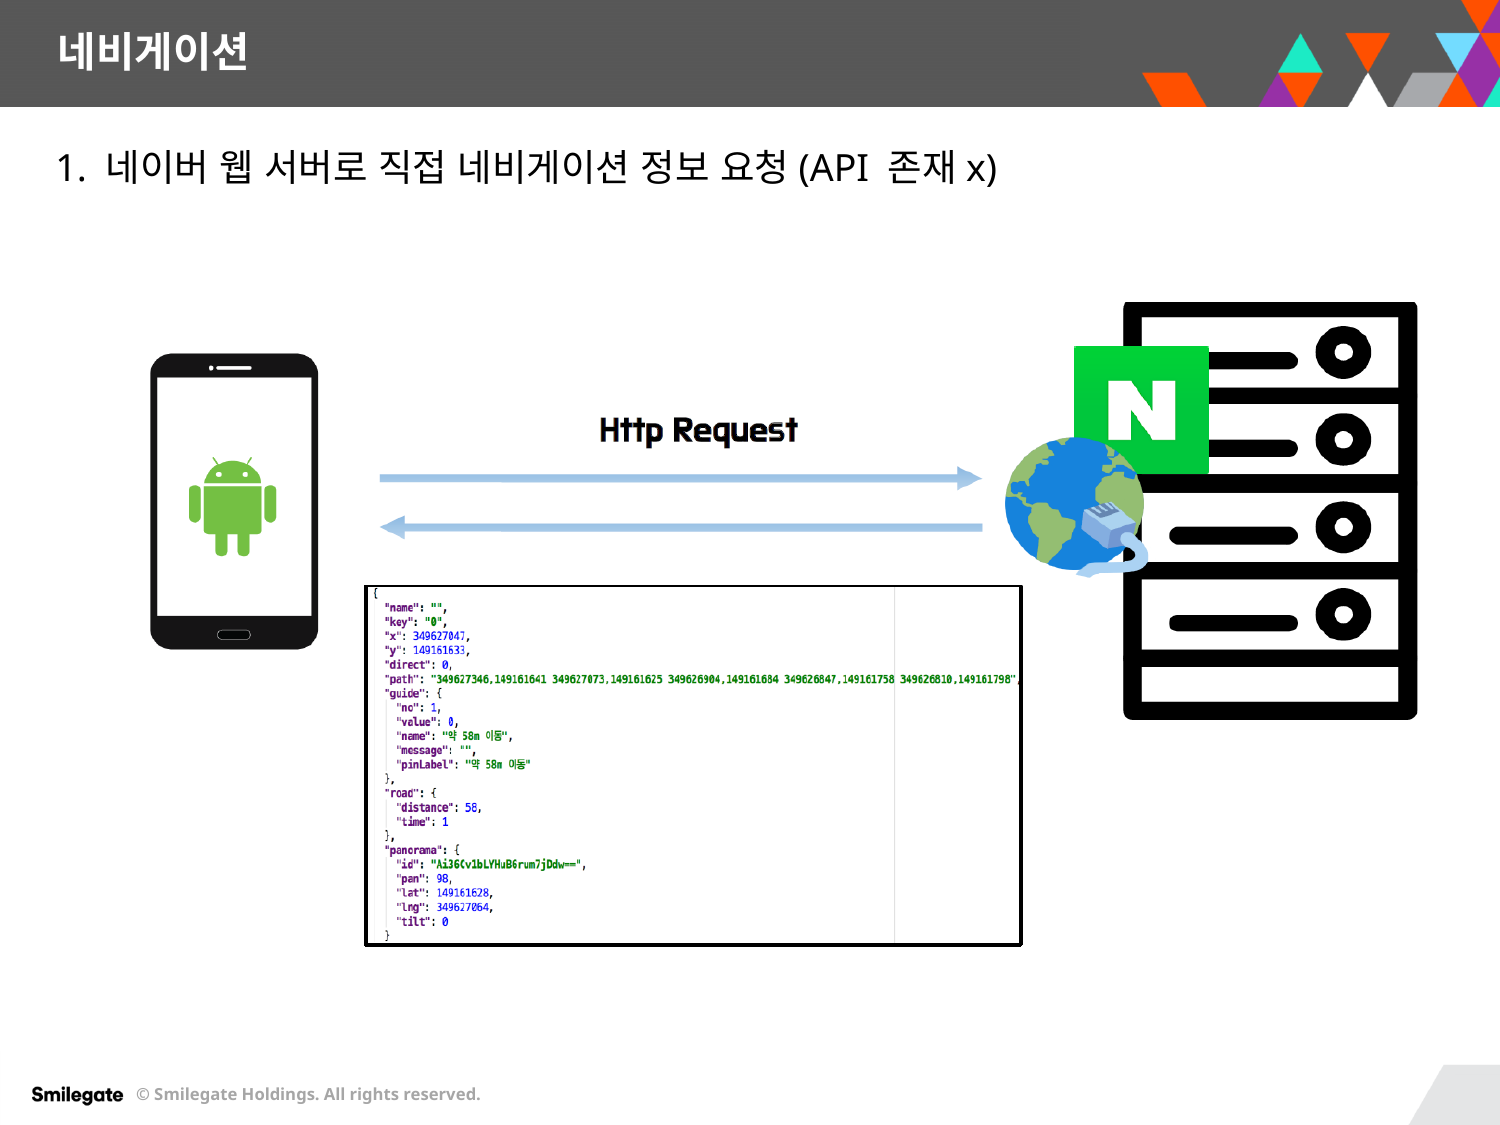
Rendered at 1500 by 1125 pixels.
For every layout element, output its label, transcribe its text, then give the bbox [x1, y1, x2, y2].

picture [0, 1051, 136, 1125]
text_box 1. 네이버 웹 서버로 직접 네비게이션 정보 요청(API 존재x) [40, 136, 1187, 197]
picture [111, 302, 1436, 966]
picture [1377, 1051, 1500, 1125]
text_box 네비게이션 [43, 18, 266, 84]
picture [0, 0, 1500, 107]
